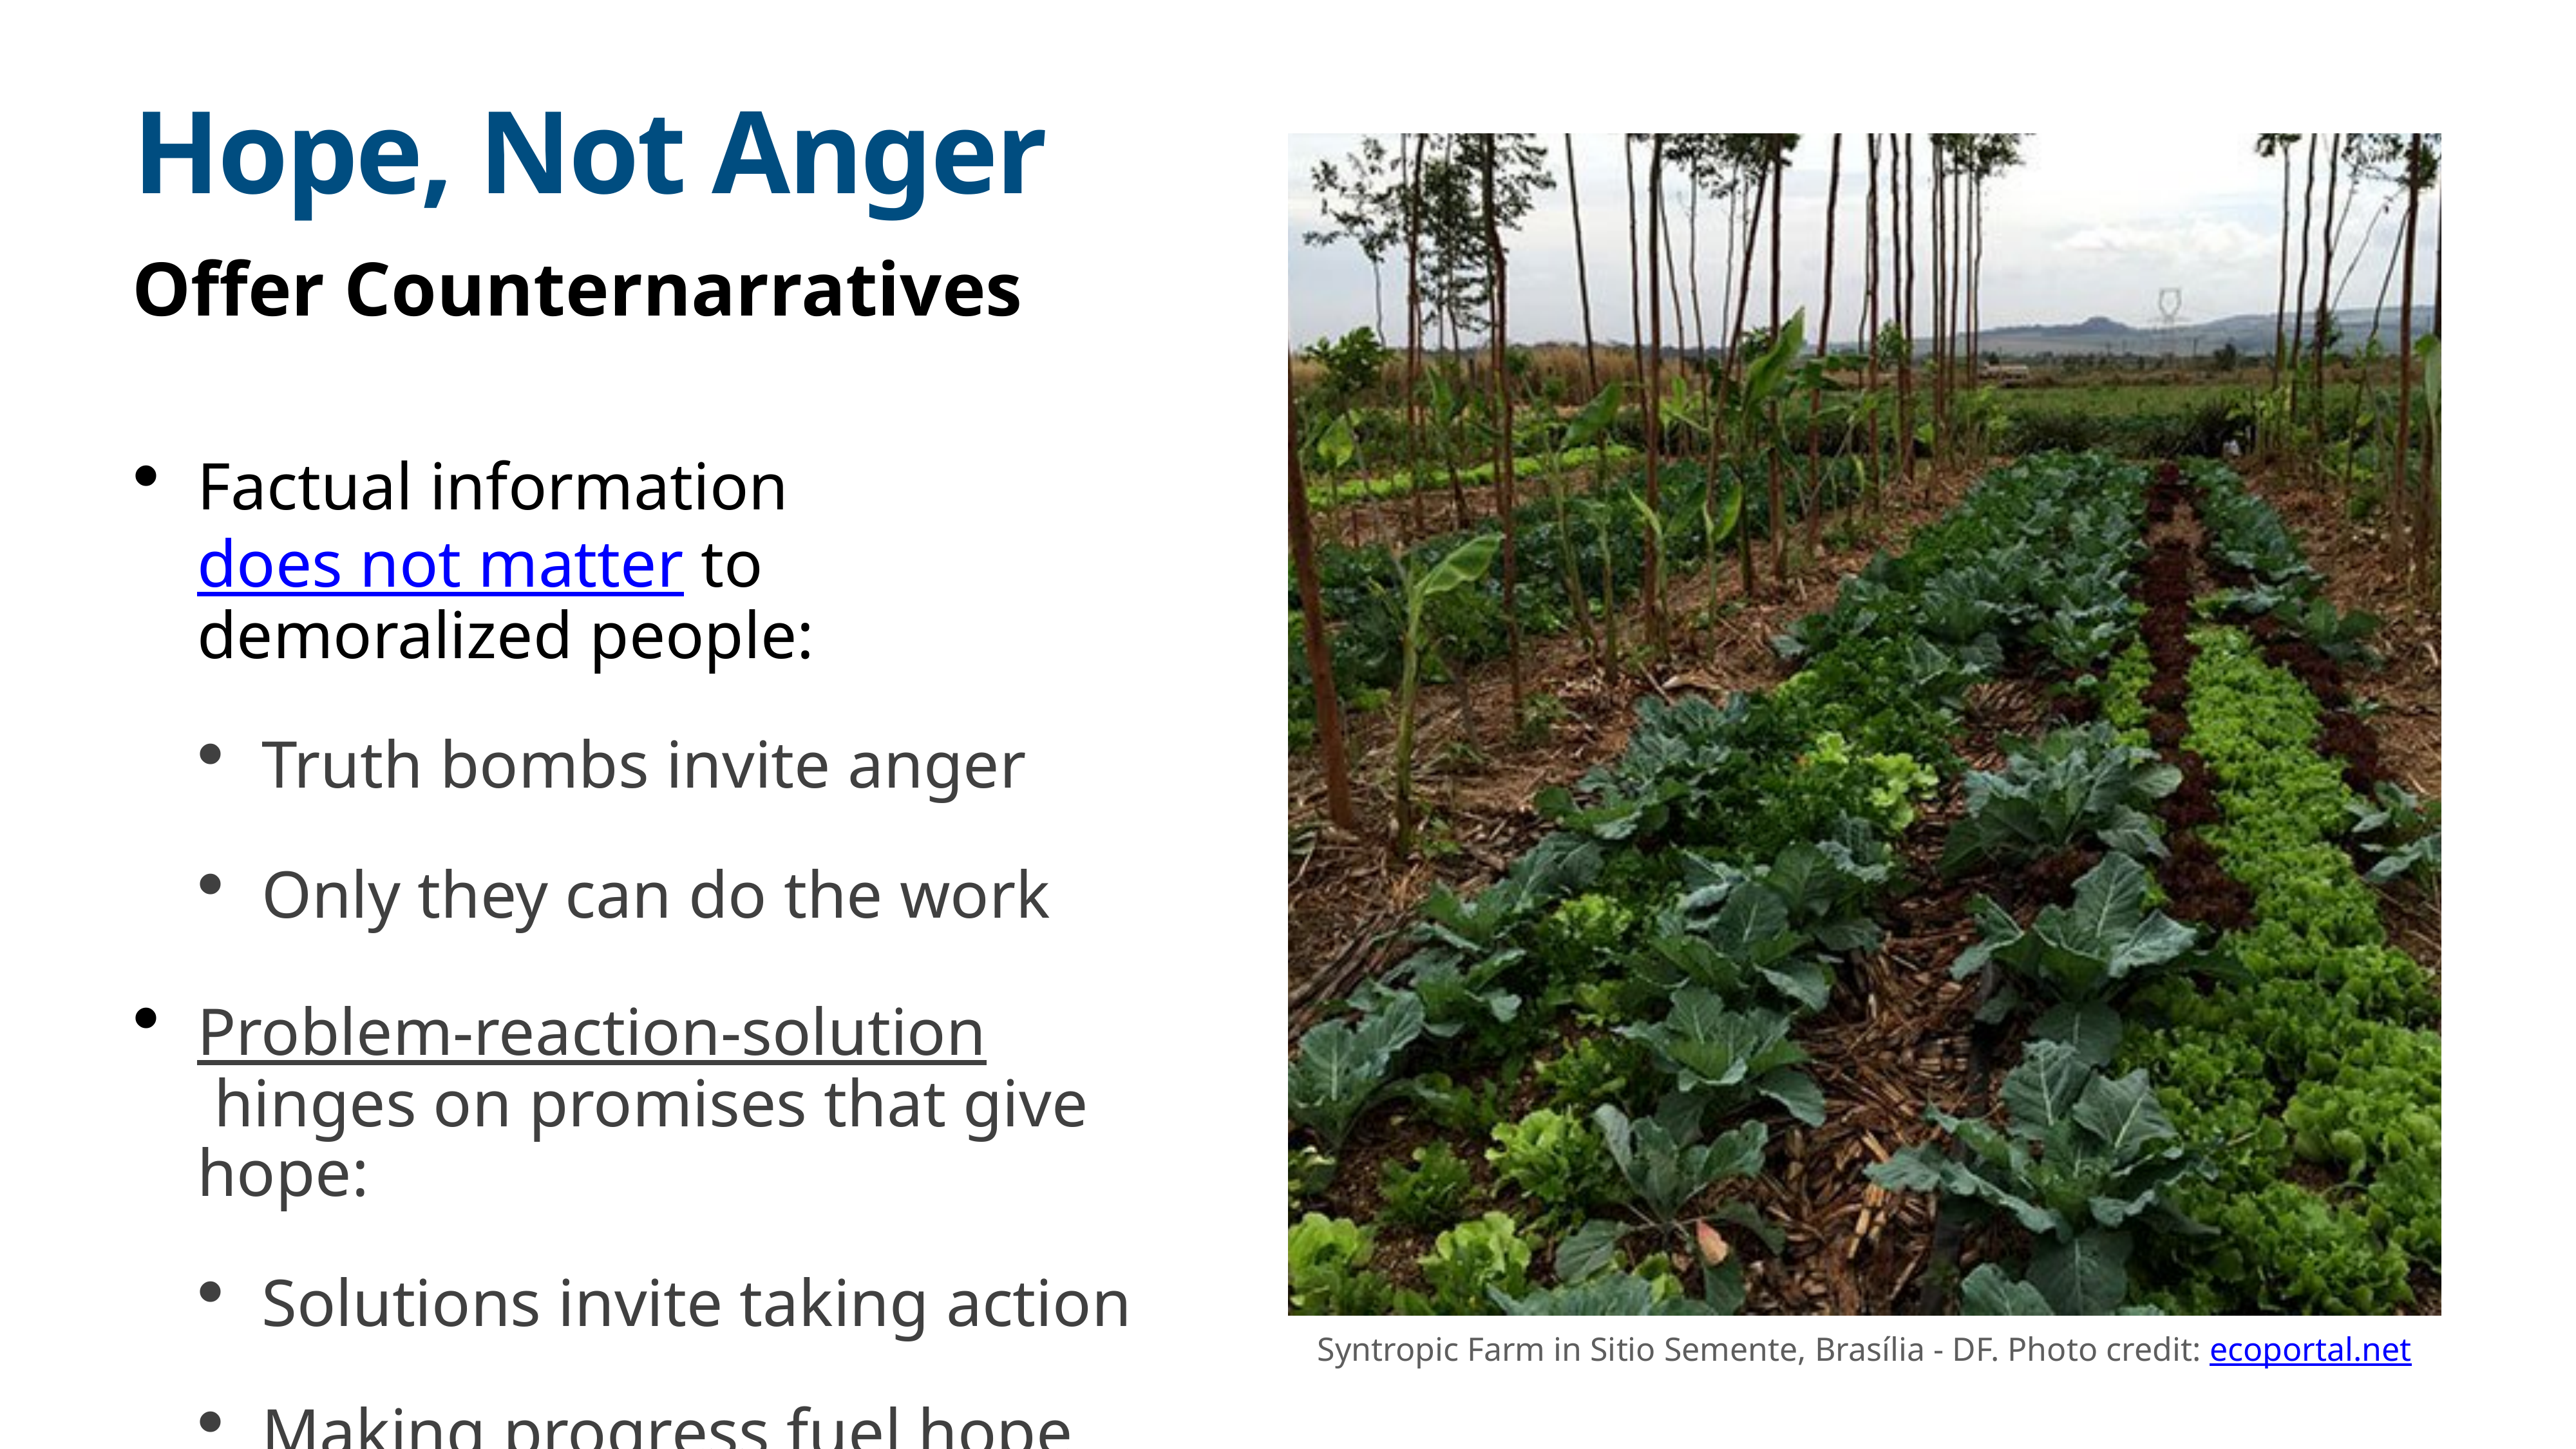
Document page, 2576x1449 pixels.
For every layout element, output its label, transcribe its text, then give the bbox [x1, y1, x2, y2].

picture [1287, 133, 2442, 1316]
text_box Syntropic Farm in Sitio Semente, Brasília - DF. Photo credit: ecoportal.net [1288, 1326, 2441, 1376]
list Factual information does not matter to demoralized people: Truth bombs invite anger Only they can do the work Problem-reaction-solution hinges on promises that give hope: Solutions invite taking action Making progress fuel hope [127, 448, 1161, 1321]
title Hope, Not Anger [127, 100, 1201, 253]
list Offer Counternarratives [127, 253, 1161, 337]
